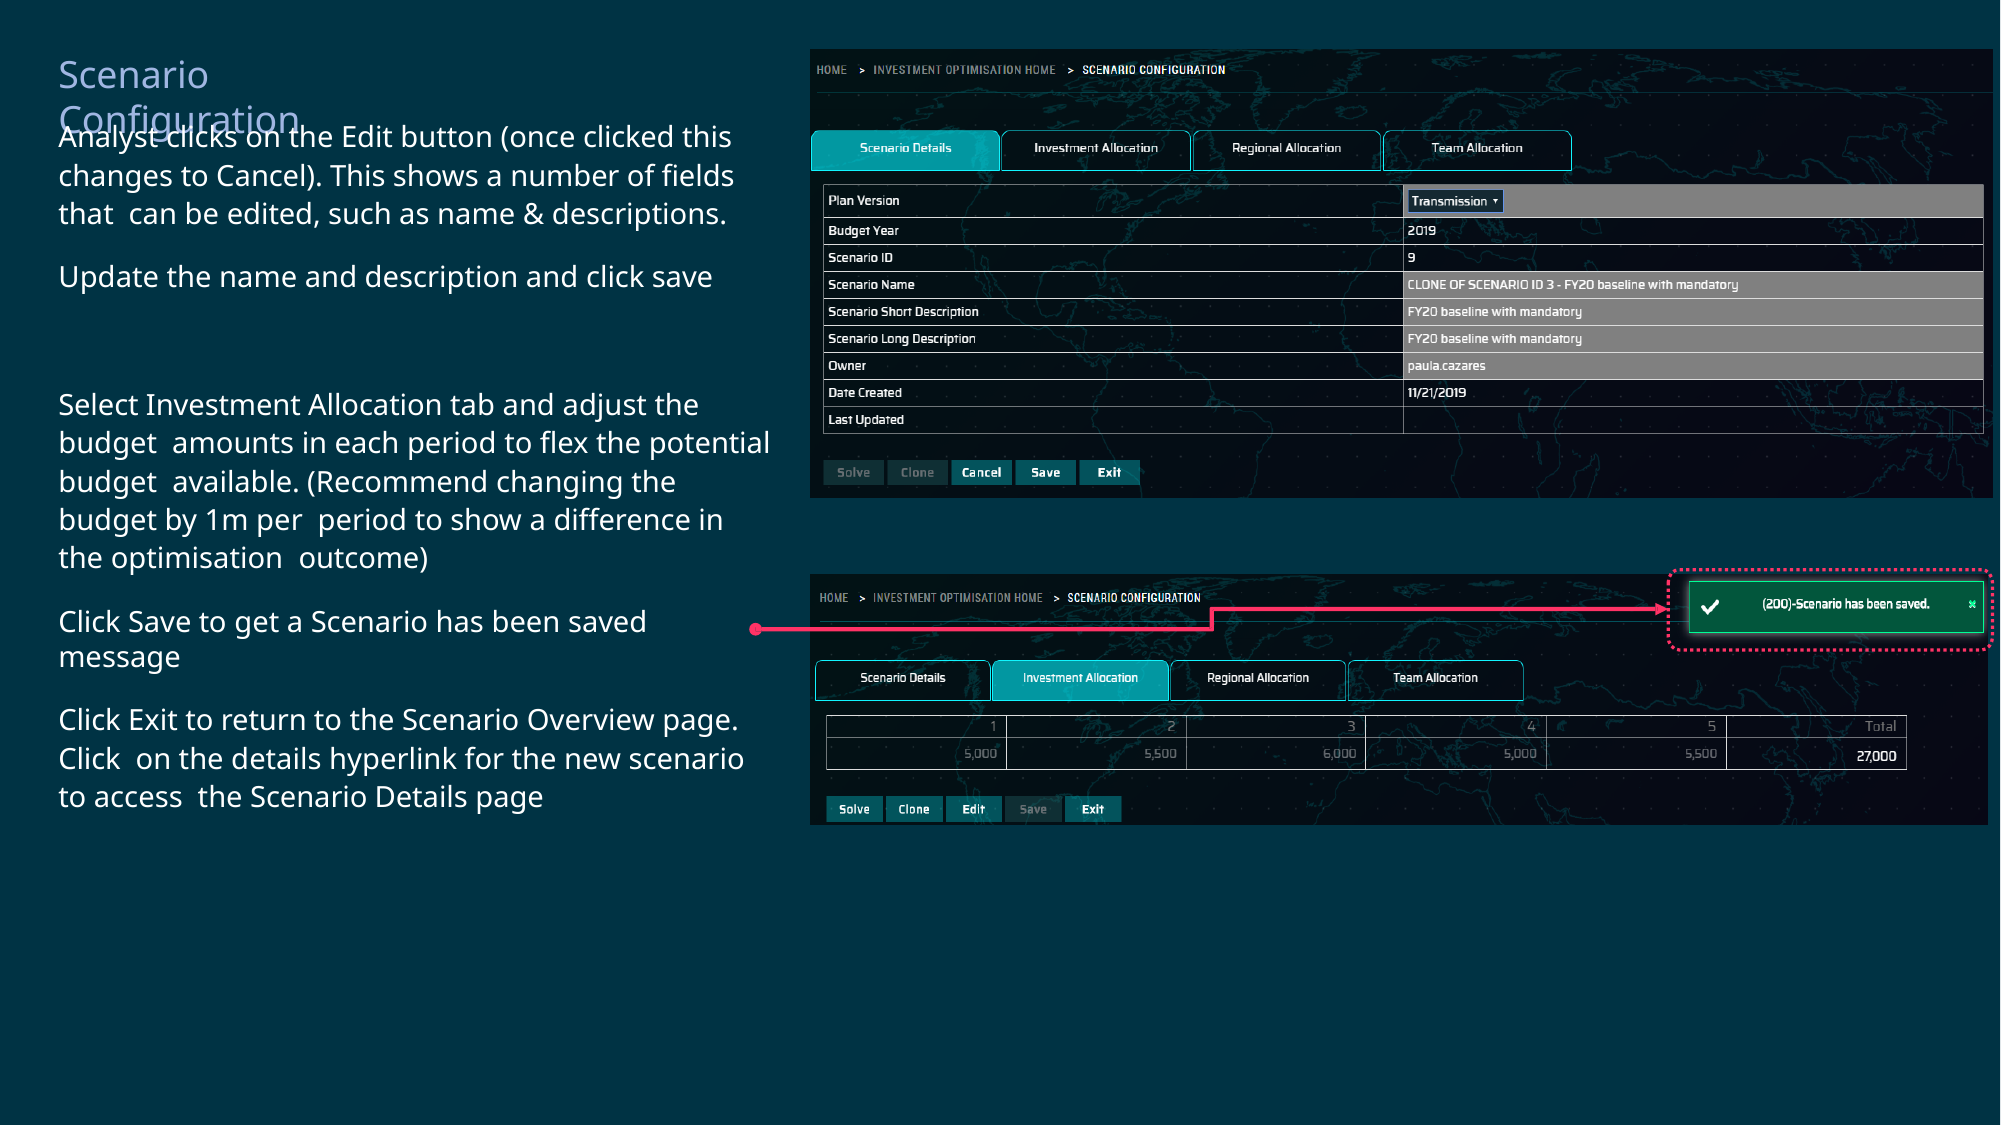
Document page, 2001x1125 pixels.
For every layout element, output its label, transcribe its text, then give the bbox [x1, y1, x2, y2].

picture [811, 50, 1992, 497]
text_box [1671, 569, 1993, 640]
picture [810, 574, 1988, 824]
text_box [749, 622, 805, 636]
text_box Analyst clicks on the Edit button (once clicked this changes to Cancel). This shows a number of fields that can be edited, such as name & descriptions. Update the name and description and click save [56, 112, 758, 294]
title Scenario Configuration [56, 48, 440, 112]
text_box Select Investment Allocation tab and adjust the budget amounts in each period to flex the potential budget available. (Recommend changing the budget by 1m per period to show a difference in the optimisation outcome) Click Save to get a Scenario has been saved message Click Exit to return to the Scenario Overview page. Click on the details hyperlink for the new scenario to access the Scenario Details page [56, 380, 774, 814]
